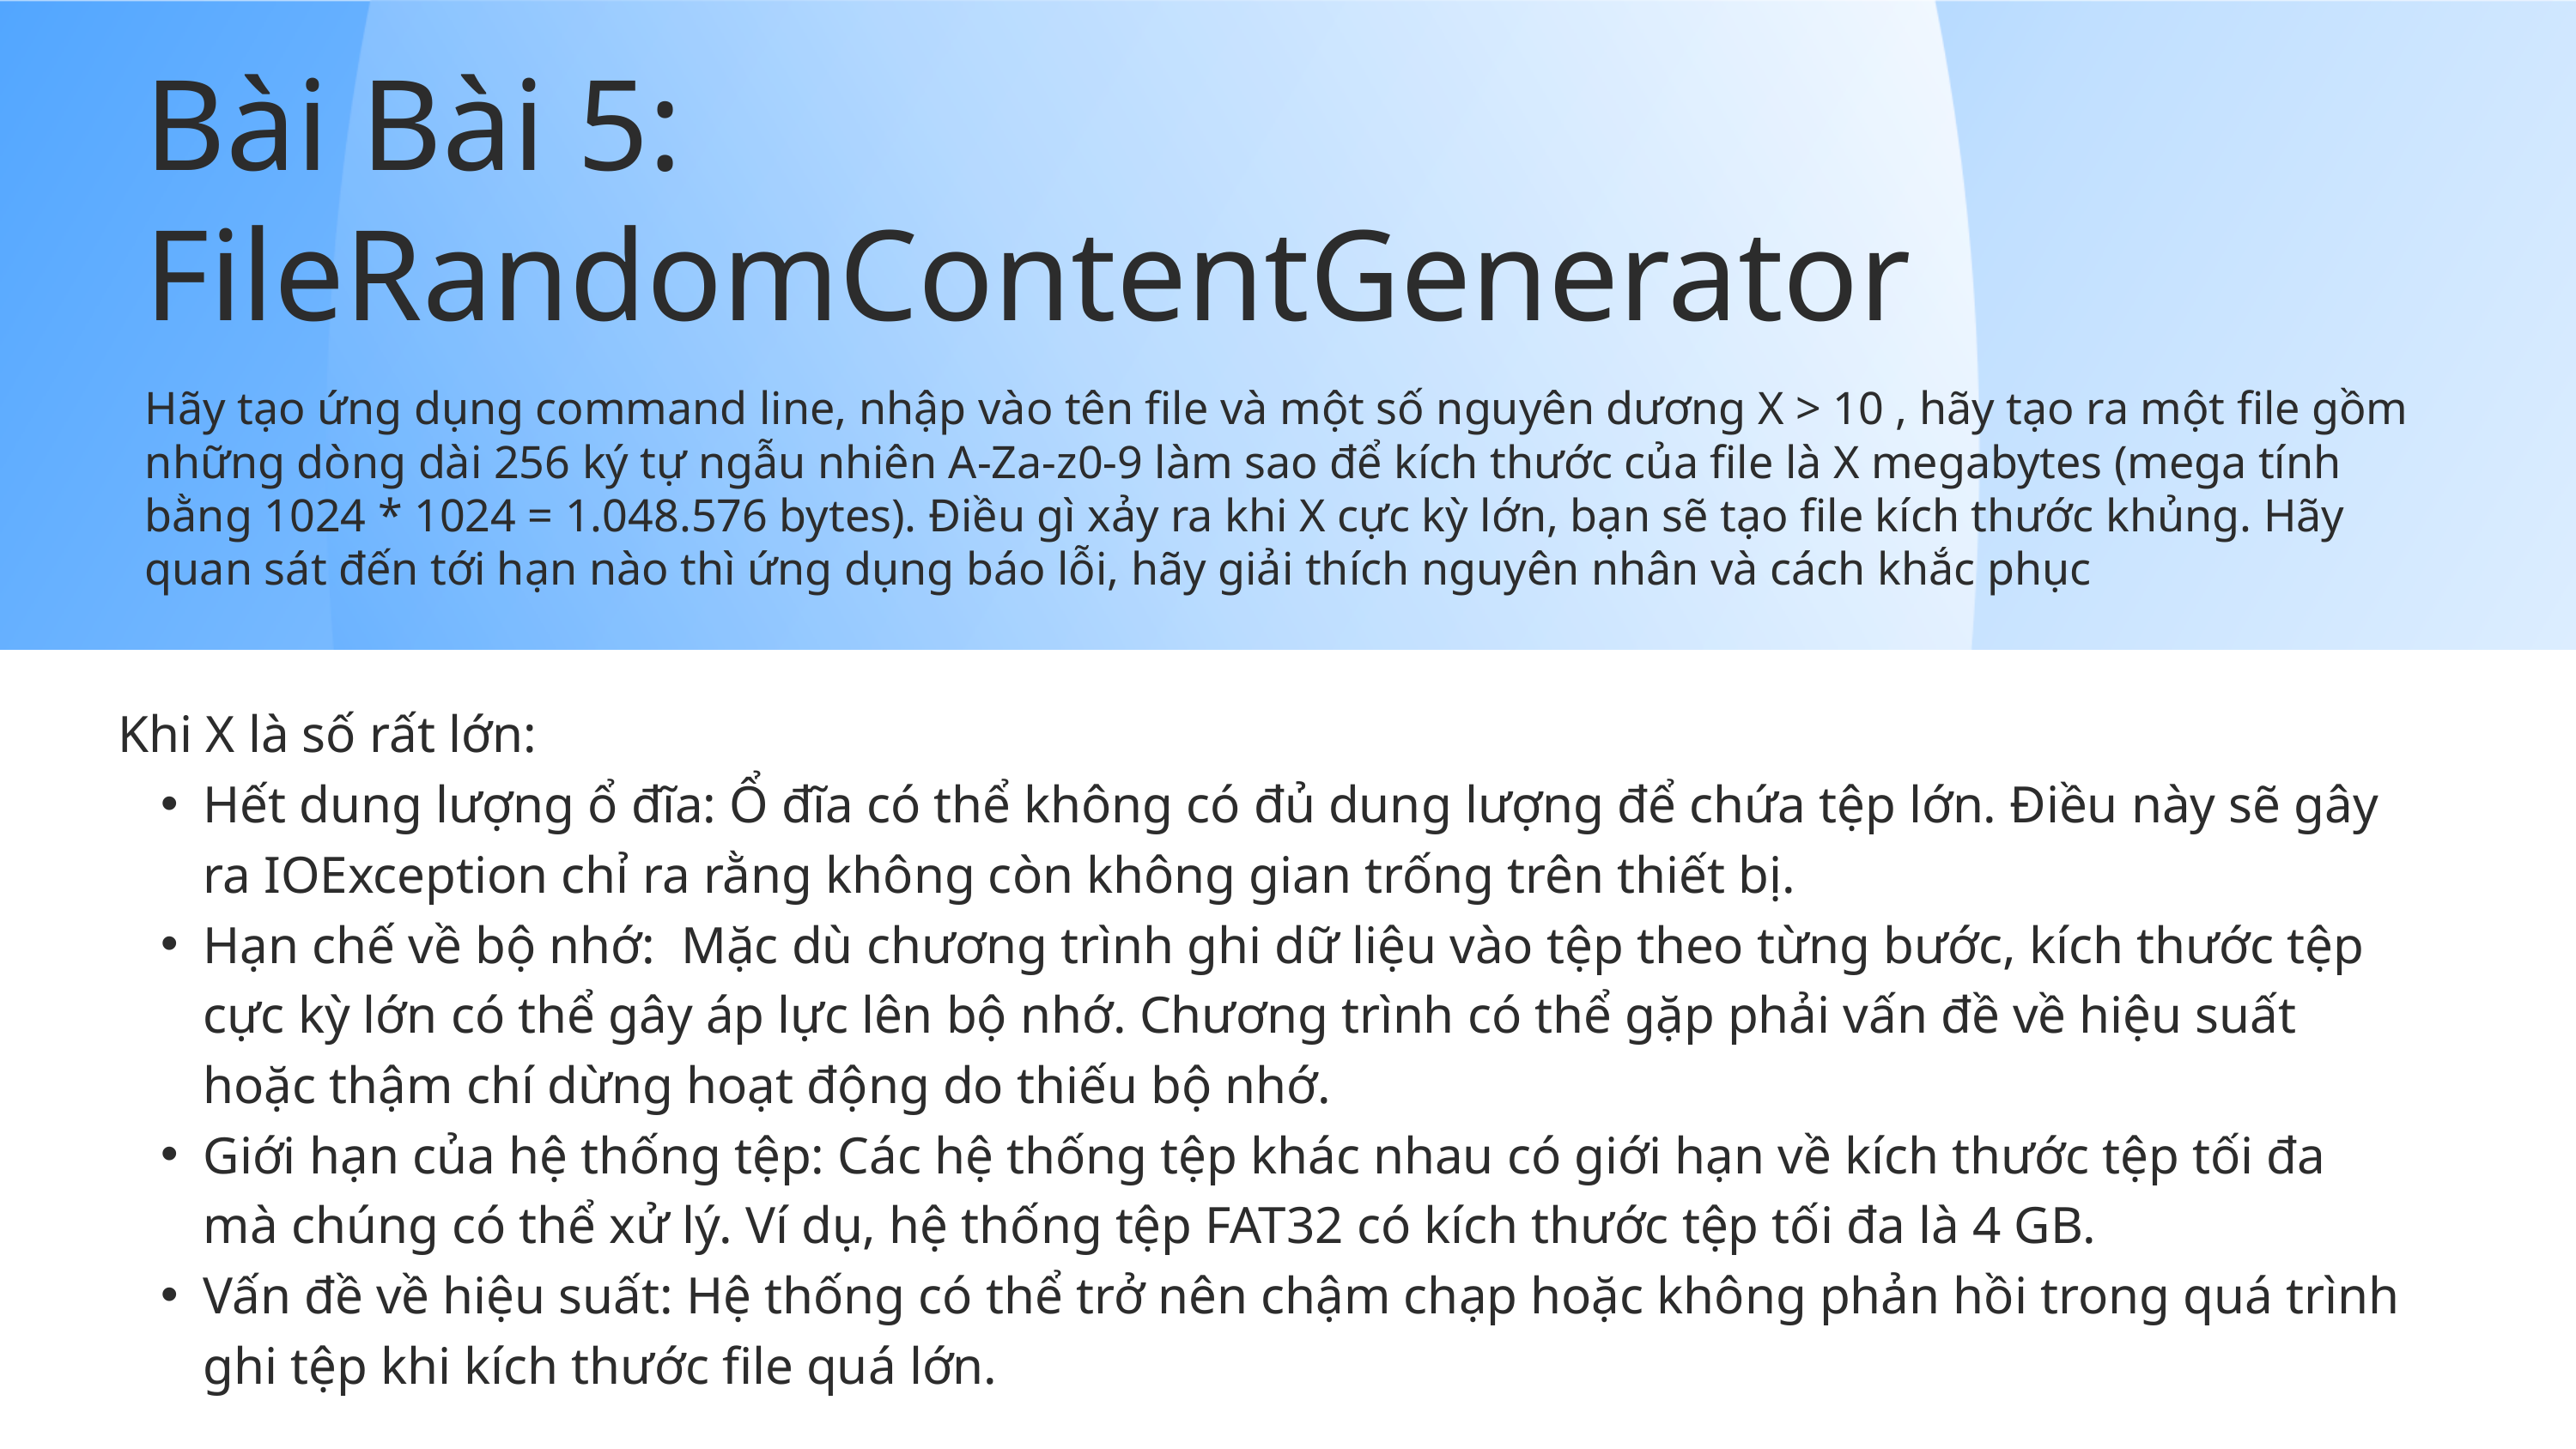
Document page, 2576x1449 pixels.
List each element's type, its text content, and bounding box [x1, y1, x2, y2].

text_box Bài Bài 5: FileRandomContentGenerator [144, 45, 2432, 347]
text_box [0, 0, 2576, 650]
text_box Khi X là số rất lớn: Hết dung lượng ổ đĩa: Ổ đĩa có thể không có đủ dung lượng để chứa tệp lớn. Điều này sẽ gây ra IOException chỉ ra rằng không còn không gian trống trên thiết bị. Hạn chế về bộ nhớ: Mặc dù chương trình ghi dữ liệu vào tệp theo từng bước, kích thước tệp cực kỳ lớn có thể gây áp lực lên bộ nhớ. Chương trình có thể gặp phải vấn đề về hiệu suất hoặc thậm chí dừng hoạt động do thiếu bộ nhớ. Giới hạn của hệ thống tệp: Các hệ thống tệp khác nhau có giới hạn về kích thước tệp tối đa mà chúng có thể xử lý. Ví dụ, hệ thống tệp FAT32 có kích thước tệp tối đa là 4 GB. Vấn đề về hiệu suất: Hệ thống có thể trở nên chậm chạp hoặc không phản hồi trong quá trình ghi tệp khi kích thước file quá lớn. [118, 692, 2404, 1394]
text_box Hãy tạo ứng dụng command line, nhập vào tên file và một số nguyên dương X > 10 , hãy tạo ra một file gồm những dòng dài 256 ký tự ngẫu nhiên A-Za-z0-9 làm sao để kích thước của file là X megabytes (mega tính bằng 1024 * 1024 = 1.048.576 bytes). Điều gì xảy ra khi X cực kỳ lớn, bạn sẽ tạo file kích thước khủng. Hãy quan sát đến tới hạn nào thì ứng dụng báo lỗi, hãy giải thích nguyên nhân và cách khắc phục [144, 379, 2432, 648]
